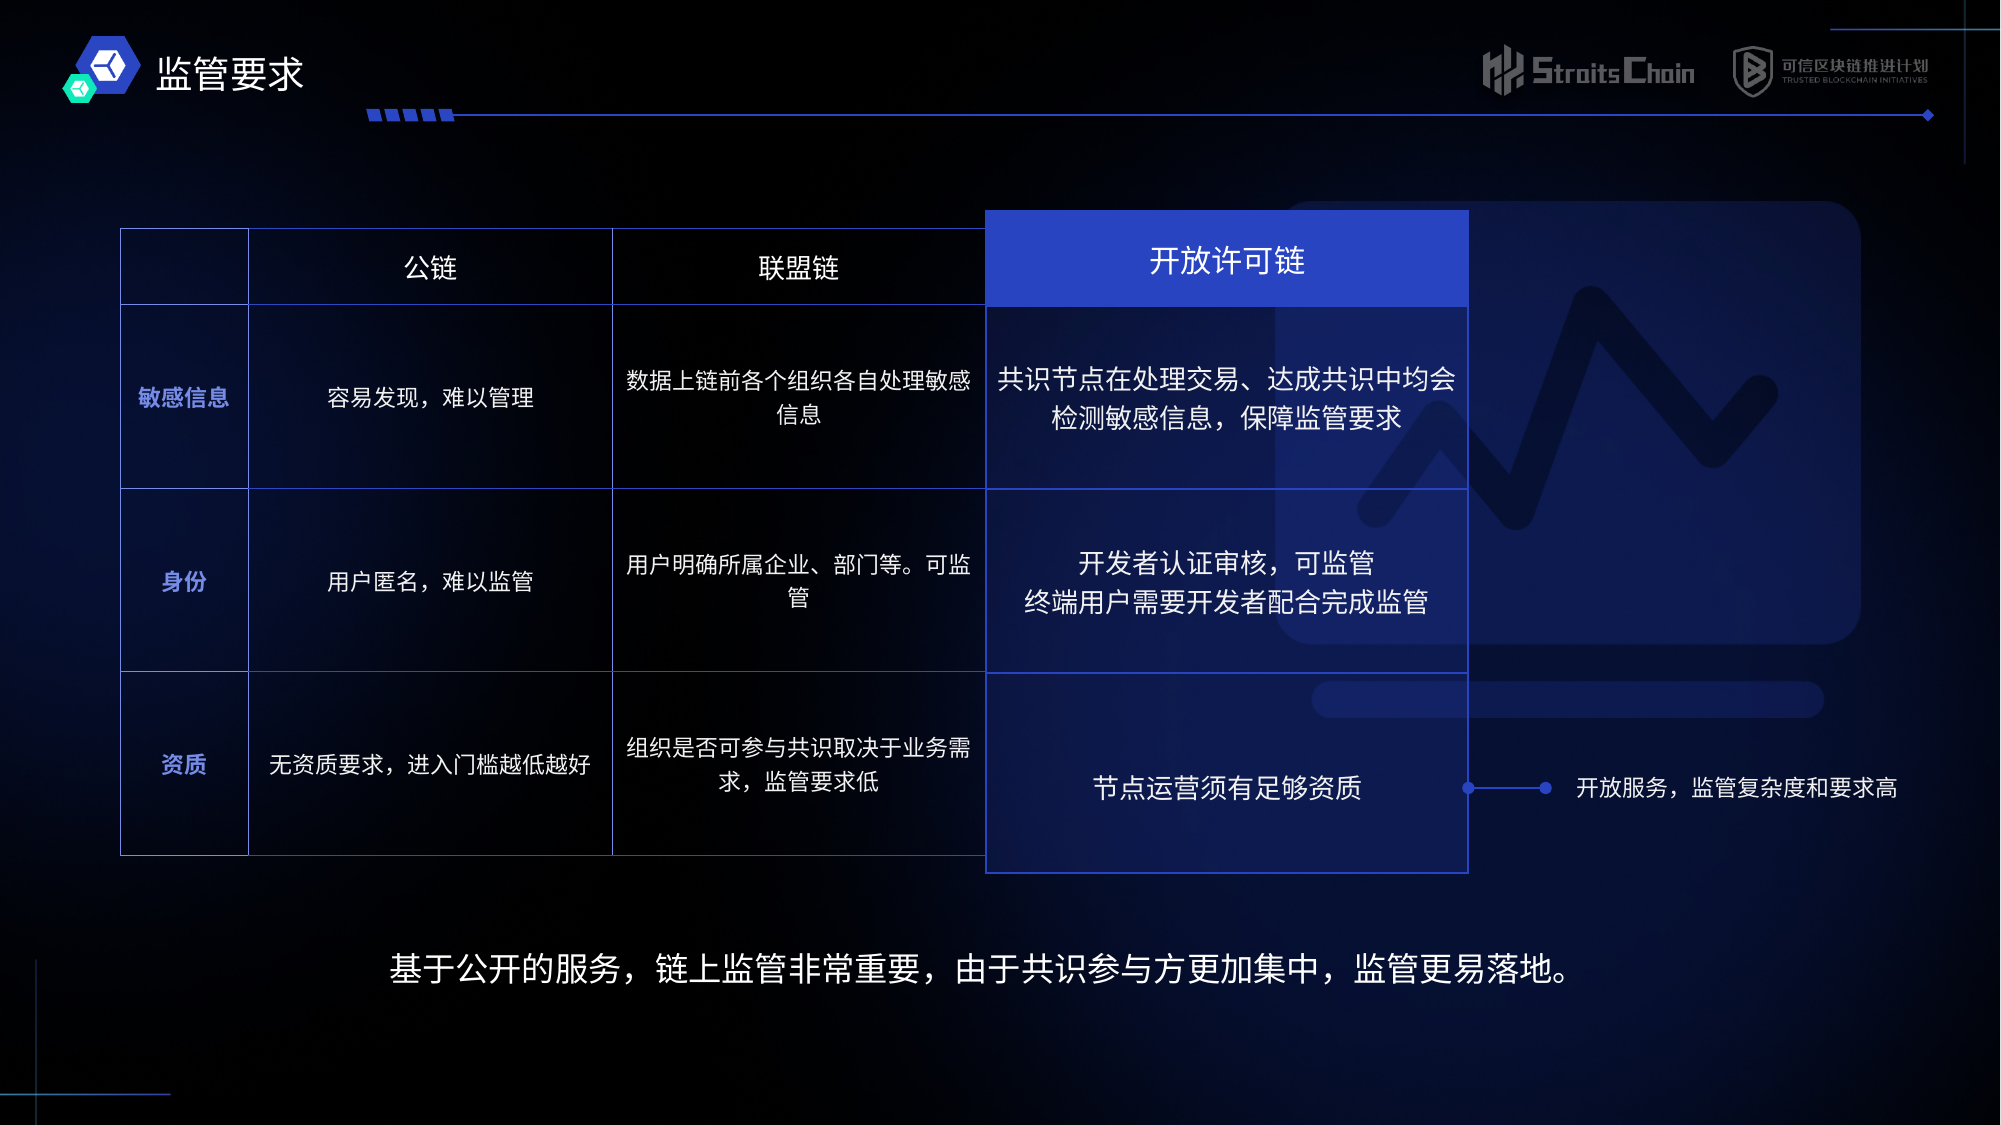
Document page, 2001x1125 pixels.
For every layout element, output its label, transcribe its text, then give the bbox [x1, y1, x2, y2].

table_cell 节点运营须有足够资质 [987, 674, 1467, 872]
table_cell 容易发现，难以管理 [249, 305, 612, 488]
table_cell 用户匿名，难以监管 [249, 489, 612, 671]
table_cell 无资质要求，进入门槛越低越好 [249, 672, 612, 855]
picture [0, 0, 2001, 1125]
table_cell 数据上链前各个组织各自处理敏感信息 [613, 305, 985, 488]
table_header 开放许可链 [987, 211, 1274, 306]
table_cell 身份 [121, 489, 248, 671]
table_header 联盟链 [613, 229, 985, 304]
table_header 公链 [249, 229, 612, 304]
text_box 开放服务，监管复杂度和要求高 [1561, 766, 1928, 809]
table_header [121, 229, 248, 304]
table_cell 开发者认证审核，可监管 终端用户需要开发者配合完成监管 [987, 490, 1274, 672]
table_cell 组织是否可参与共识取决于业务需求，监管要求低 [613, 672, 985, 855]
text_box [62, 25, 1975, 122]
text_box 基于公开的服务，链上监管非常重要，由于共识参与方更加集中，监管更易落地。 [322, 932, 1653, 996]
table_cell 资质 [121, 672, 248, 855]
table_cell 用户明确所属企业、部门等。可监管 [613, 489, 985, 671]
table_cell 敏感信息 [121, 305, 248, 488]
table_cell 共识节点在处理交易、达成共识中均会检测敏感信息，保障监管要求 [987, 307, 1274, 488]
